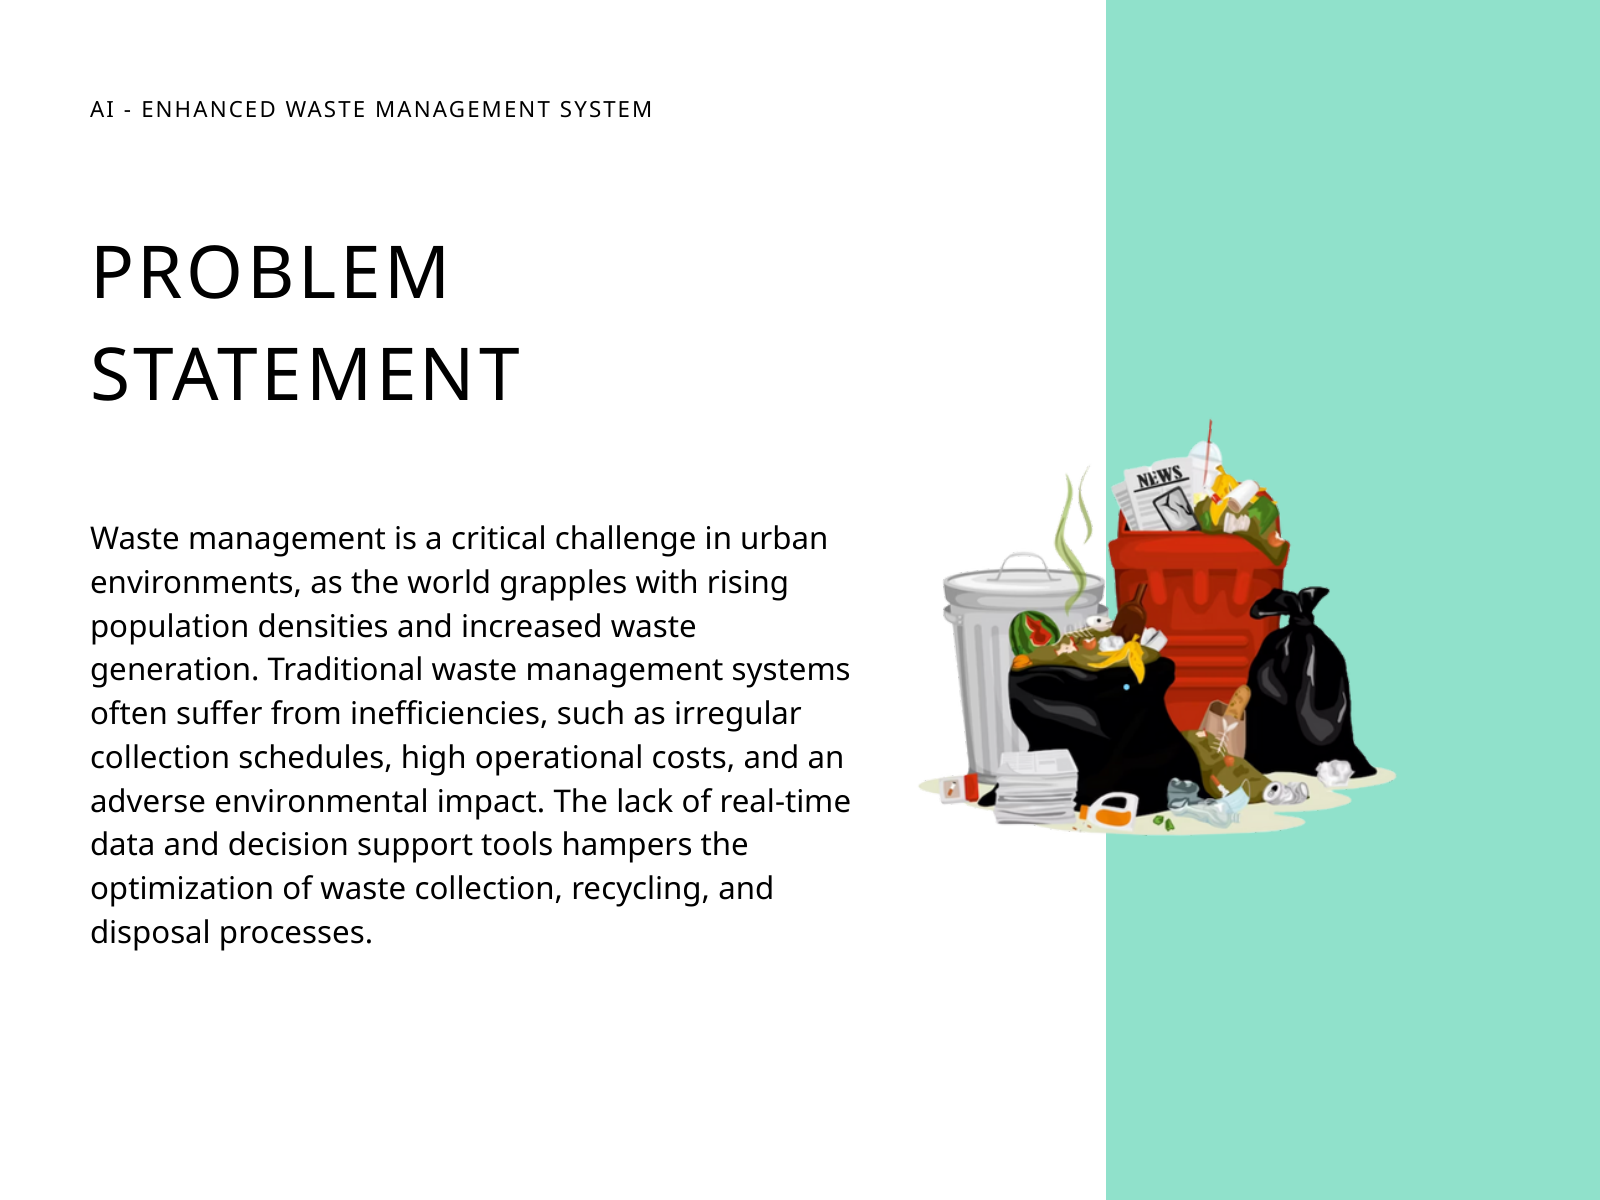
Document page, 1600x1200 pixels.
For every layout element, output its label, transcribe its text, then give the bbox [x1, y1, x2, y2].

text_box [1106, 0, 1600, 1200]
text_box [864, 413, 1101, 850]
text_box Waste management is a critical challenge in urban environments, as the world grapples with rising population densities and increased waste generation. Traditional waste management systems often suffer from inefficiencies, such as irregular collection schedules, high operational costs, and an adverse environmental impact. The lack of real-time data and decision support tools hampers the optimization of waste collection, recycling, and disposal processes. [89, 512, 865, 950]
text_box PROBLEM STATEMENT [90, 210, 793, 416]
text_box AI - ENHANCED WASTE MANAGEMENT SYSTEM [90, 90, 725, 122]
